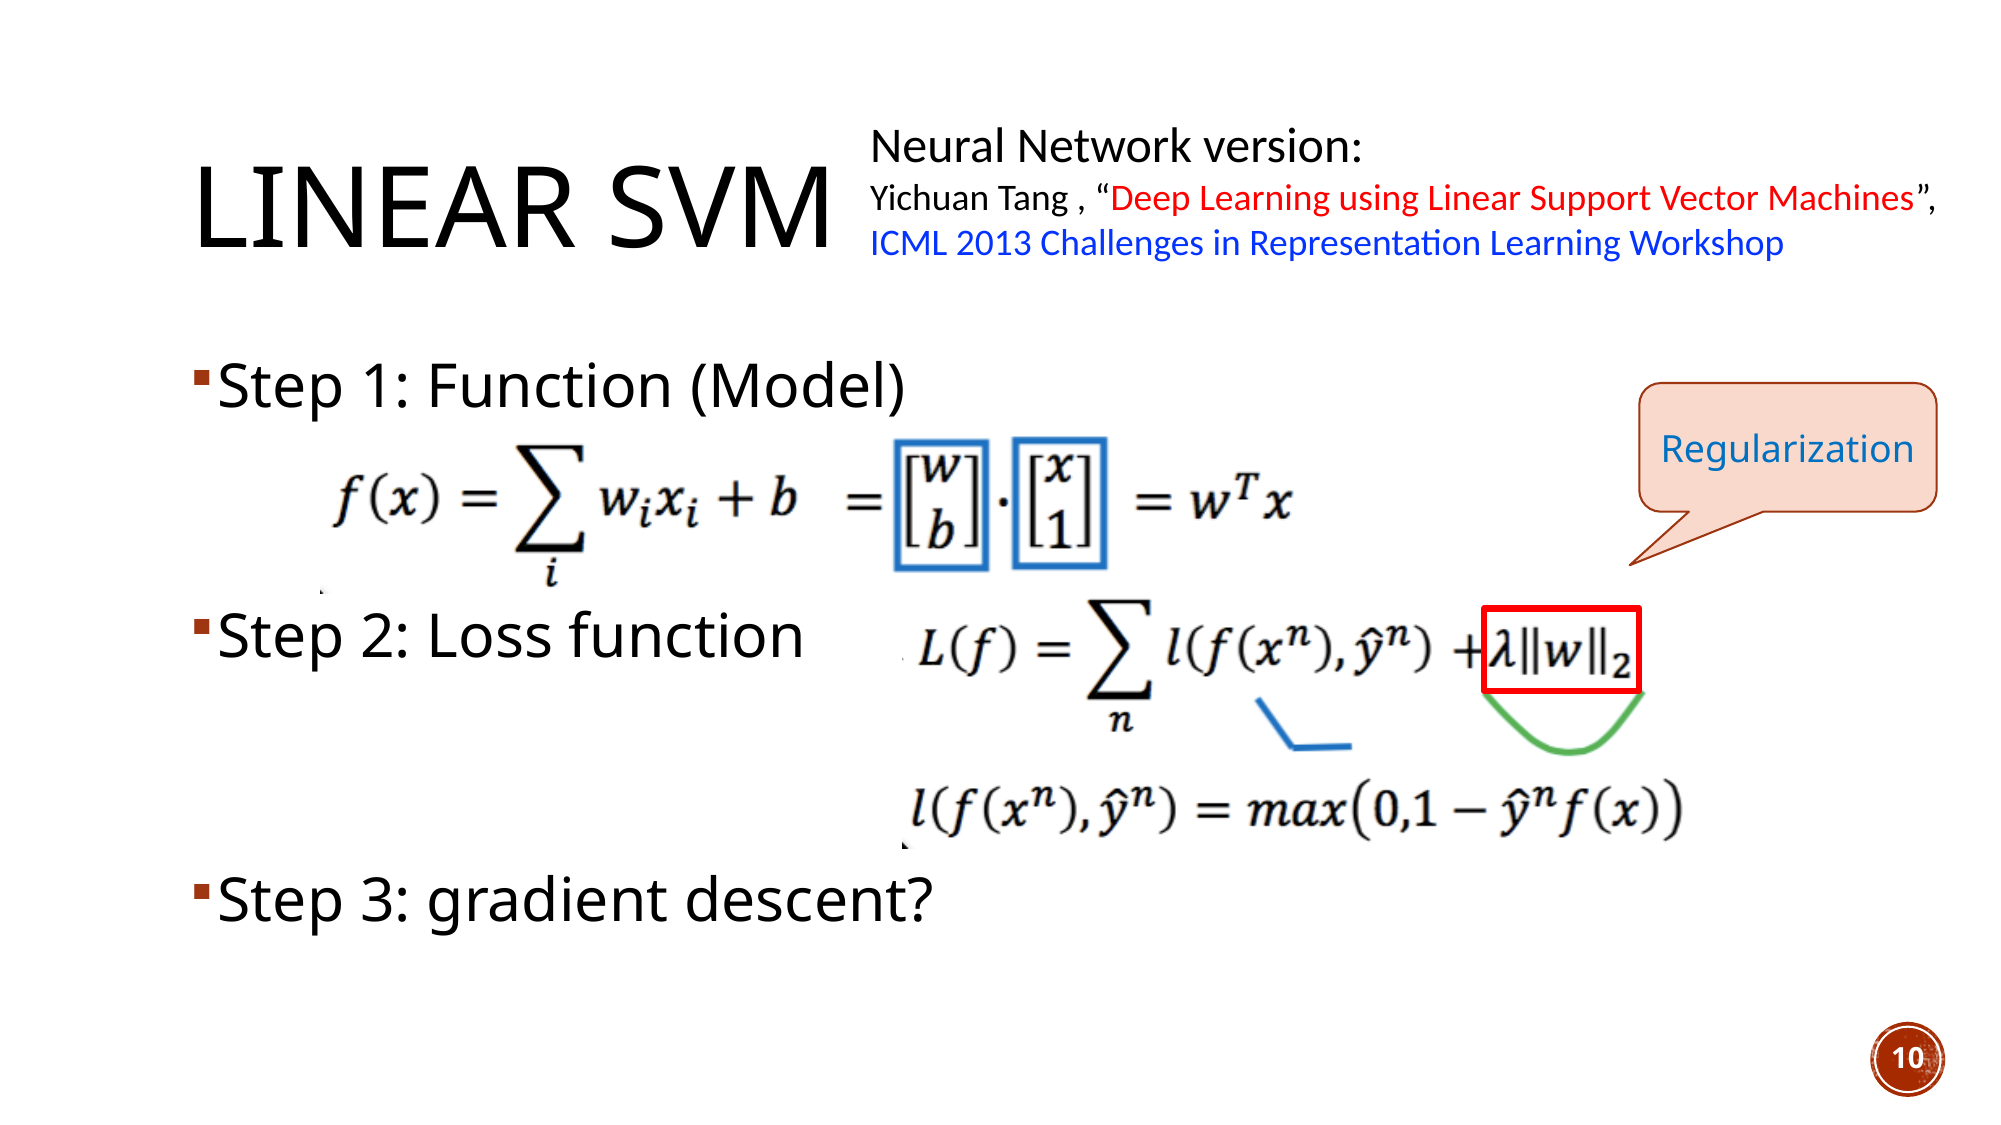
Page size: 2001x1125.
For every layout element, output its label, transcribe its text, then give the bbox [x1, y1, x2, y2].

list Step 1: Function (Model) Step 2: Loss function Step 3: gradient descent? [175, 348, 1826, 1013]
title Linear SVM [175, 79, 1826, 344]
text_box Neural Network version: Yichuan Tang , “Deep Learning using Linear Support Vector Machines”, ICML 2013 Challenges in Representation Learning Workshop [855, 105, 1961, 271]
picture [320, 430, 1297, 594]
slide_number 10 [1855, 1028, 1961, 1089]
text_box Regularization [1628, 381, 1938, 567]
picture [902, 597, 1691, 849]
